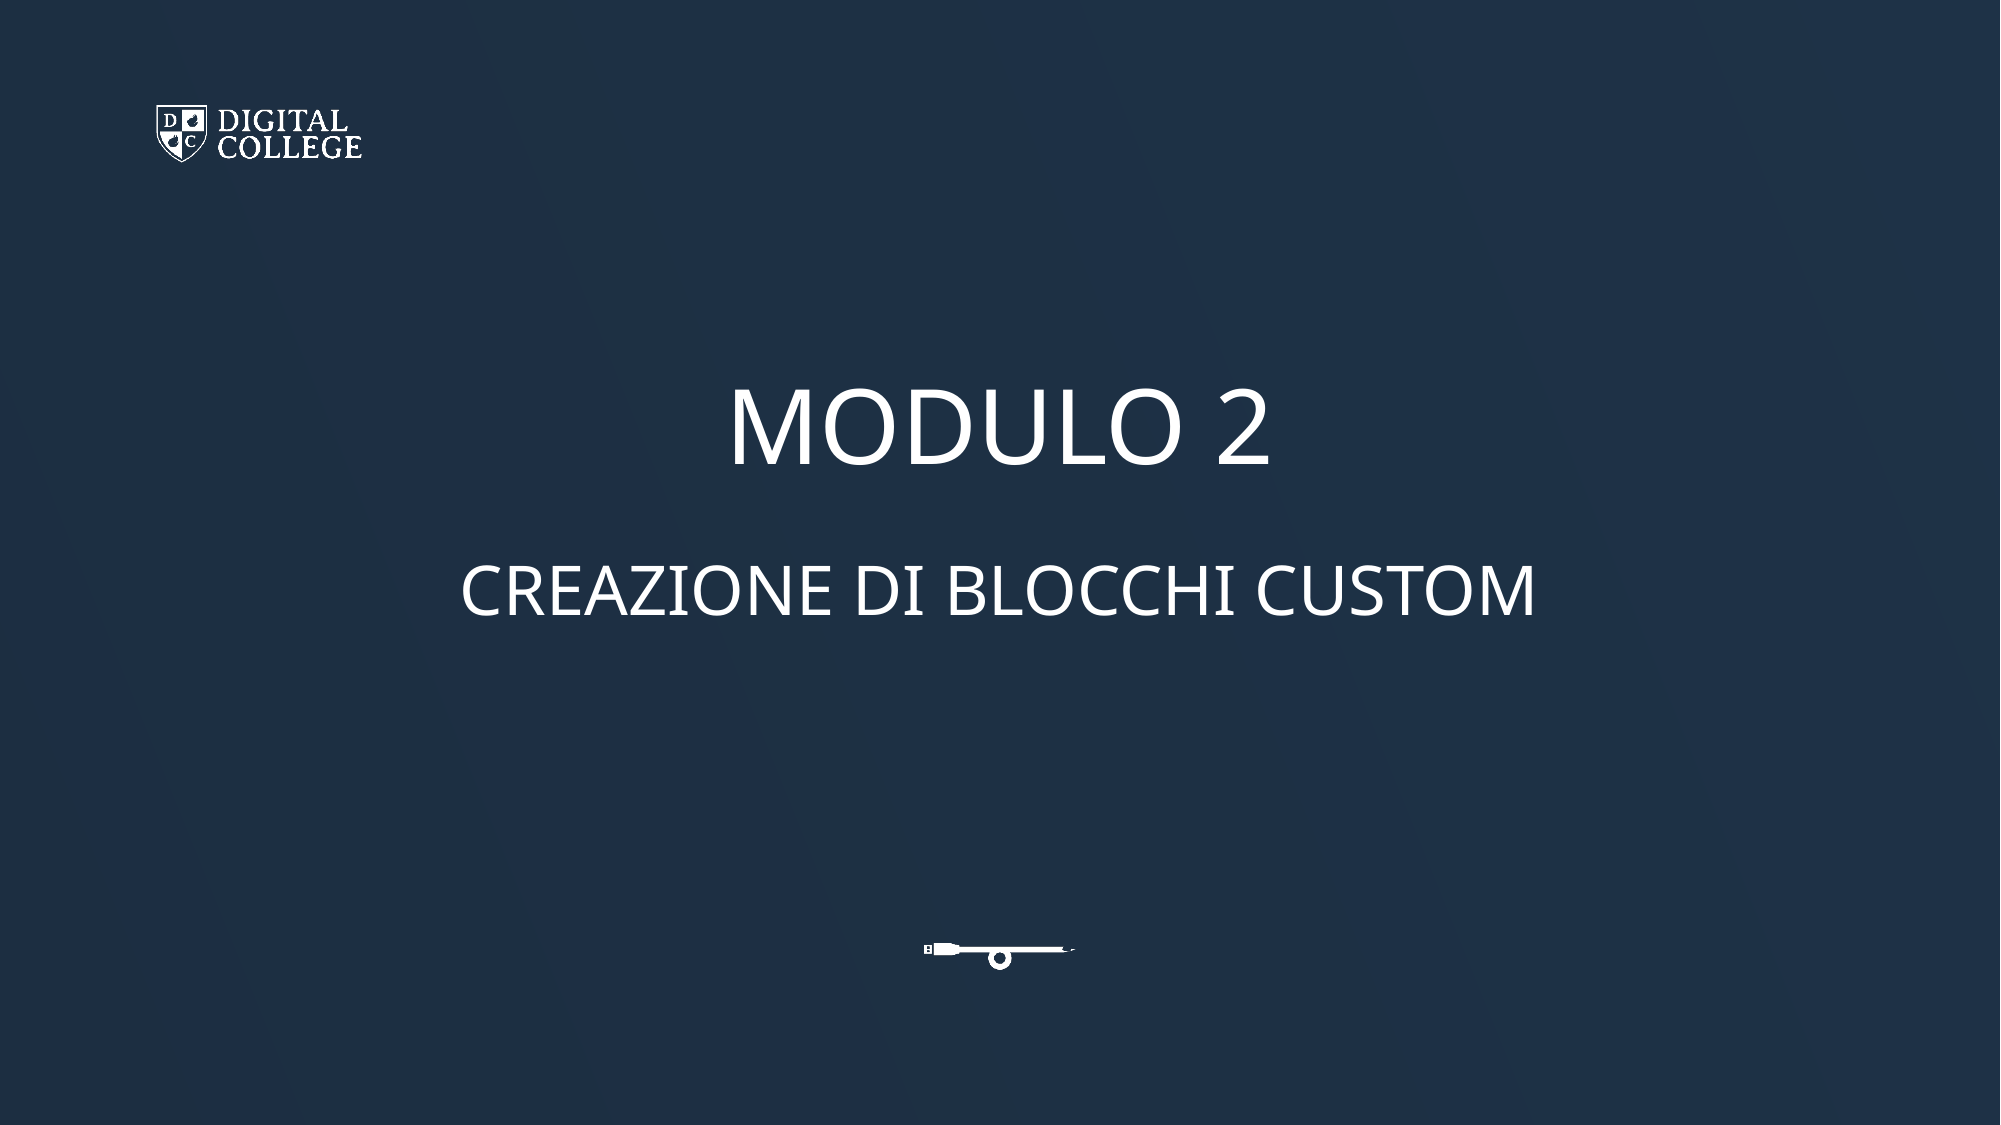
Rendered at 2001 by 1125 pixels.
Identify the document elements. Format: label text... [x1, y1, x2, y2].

title MODULO 2 [425, 210, 1575, 495]
subtitle CREAZIONE DI BLOCCHI CUSTOM [425, 548, 1575, 821]
picture [914, 934, 1086, 976]
picture [150, 97, 368, 170]
